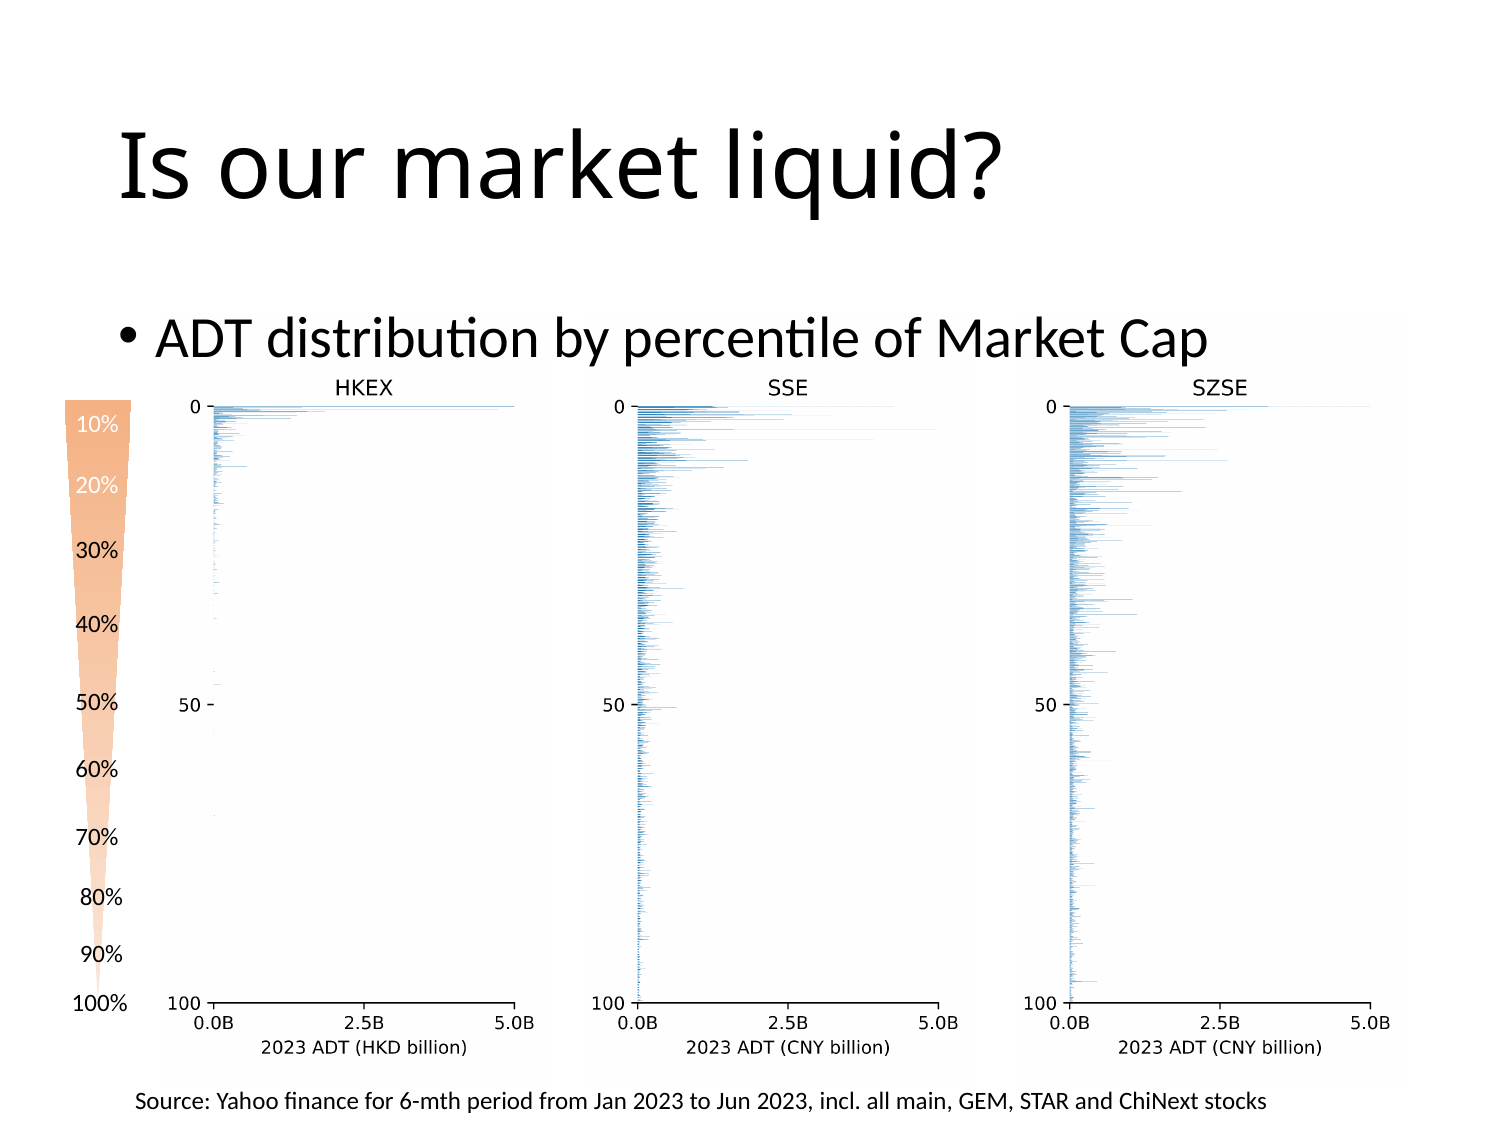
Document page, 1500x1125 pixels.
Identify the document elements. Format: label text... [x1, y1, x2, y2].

picture [165, 313, 553, 1088]
title Is our market liquid? [103, 59, 1397, 278]
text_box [56, 399, 149, 1025]
text_box Source: Yahoo finance for 6-mth period from Jan 2023 to Jun 2023, incl. all main, GEM, STAR and ChiNext stocks [120, 1076, 1397, 1122]
list ADT distribution by percentile of Market Cap [103, 299, 1397, 1014]
picture [1021, 313, 1409, 1088]
picture [589, 313, 977, 1088]
